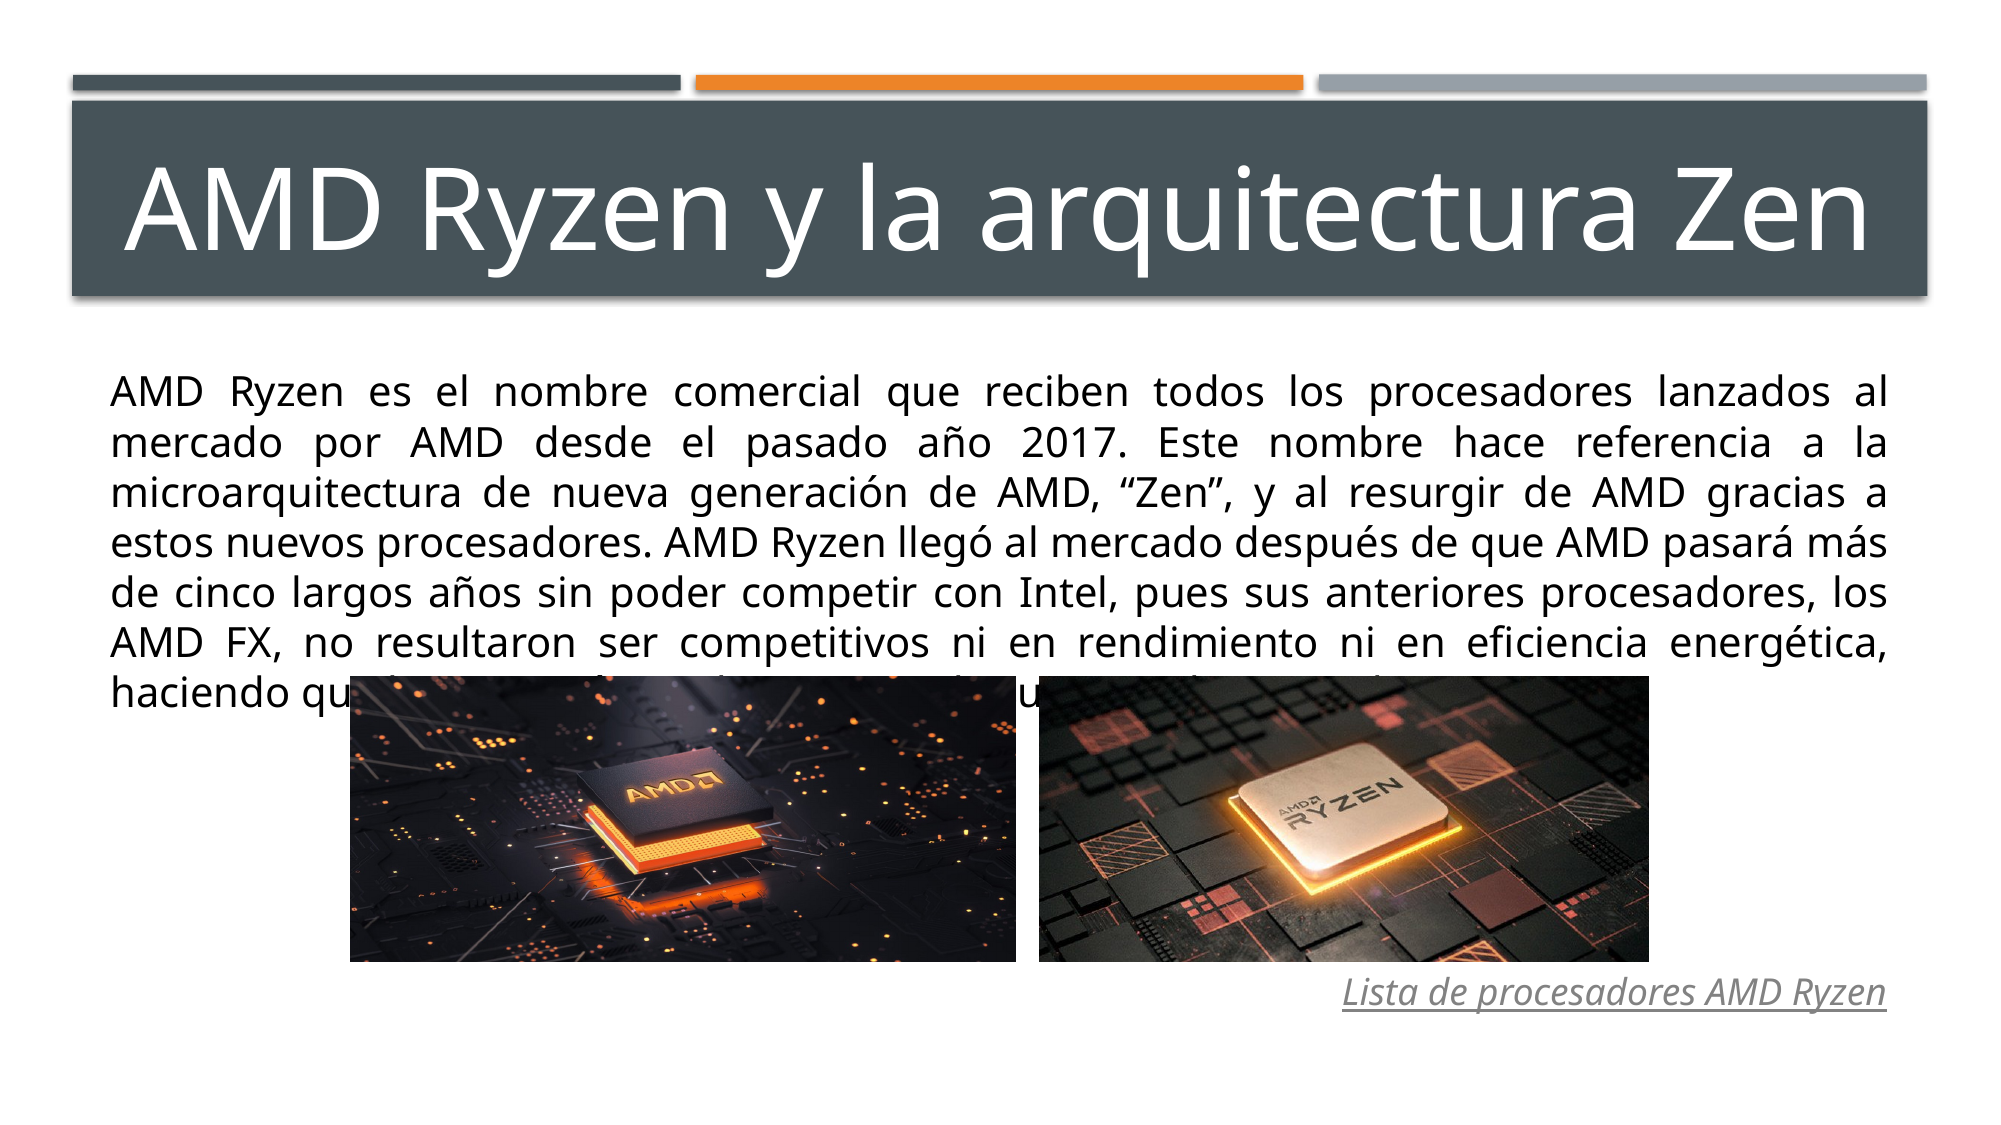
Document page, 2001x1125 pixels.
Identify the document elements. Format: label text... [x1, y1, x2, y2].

title AMD Ryzen y la arquitectura Zen [95, 115, 1905, 282]
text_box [350, 675, 1650, 962]
text_box Lista de procesadores AMD Ryzen [1206, 961, 1905, 1027]
list AMD Ryzen es el nombre comercial que reciben todos los procesadores lanzados al mercado por AMD desde el pasado año 2017. Este nombre hace referencia a la microarquitectura de nueva generación de AMD, “Zen”, y al resurgir de AMD gracias a estos nuevos procesadores. AMD Ryzen llegó al mercado después de que AMD pasará más de cinco largos años sin poder competir con Intel, pues sus anteriores procesadores, los AMD FX, no resultaron ser competitivos ni en rendimiento ni en eficiencia energética, haciendo que la compañía perdiera casi toda su cuota de mercado. [95, 357, 1905, 962]
